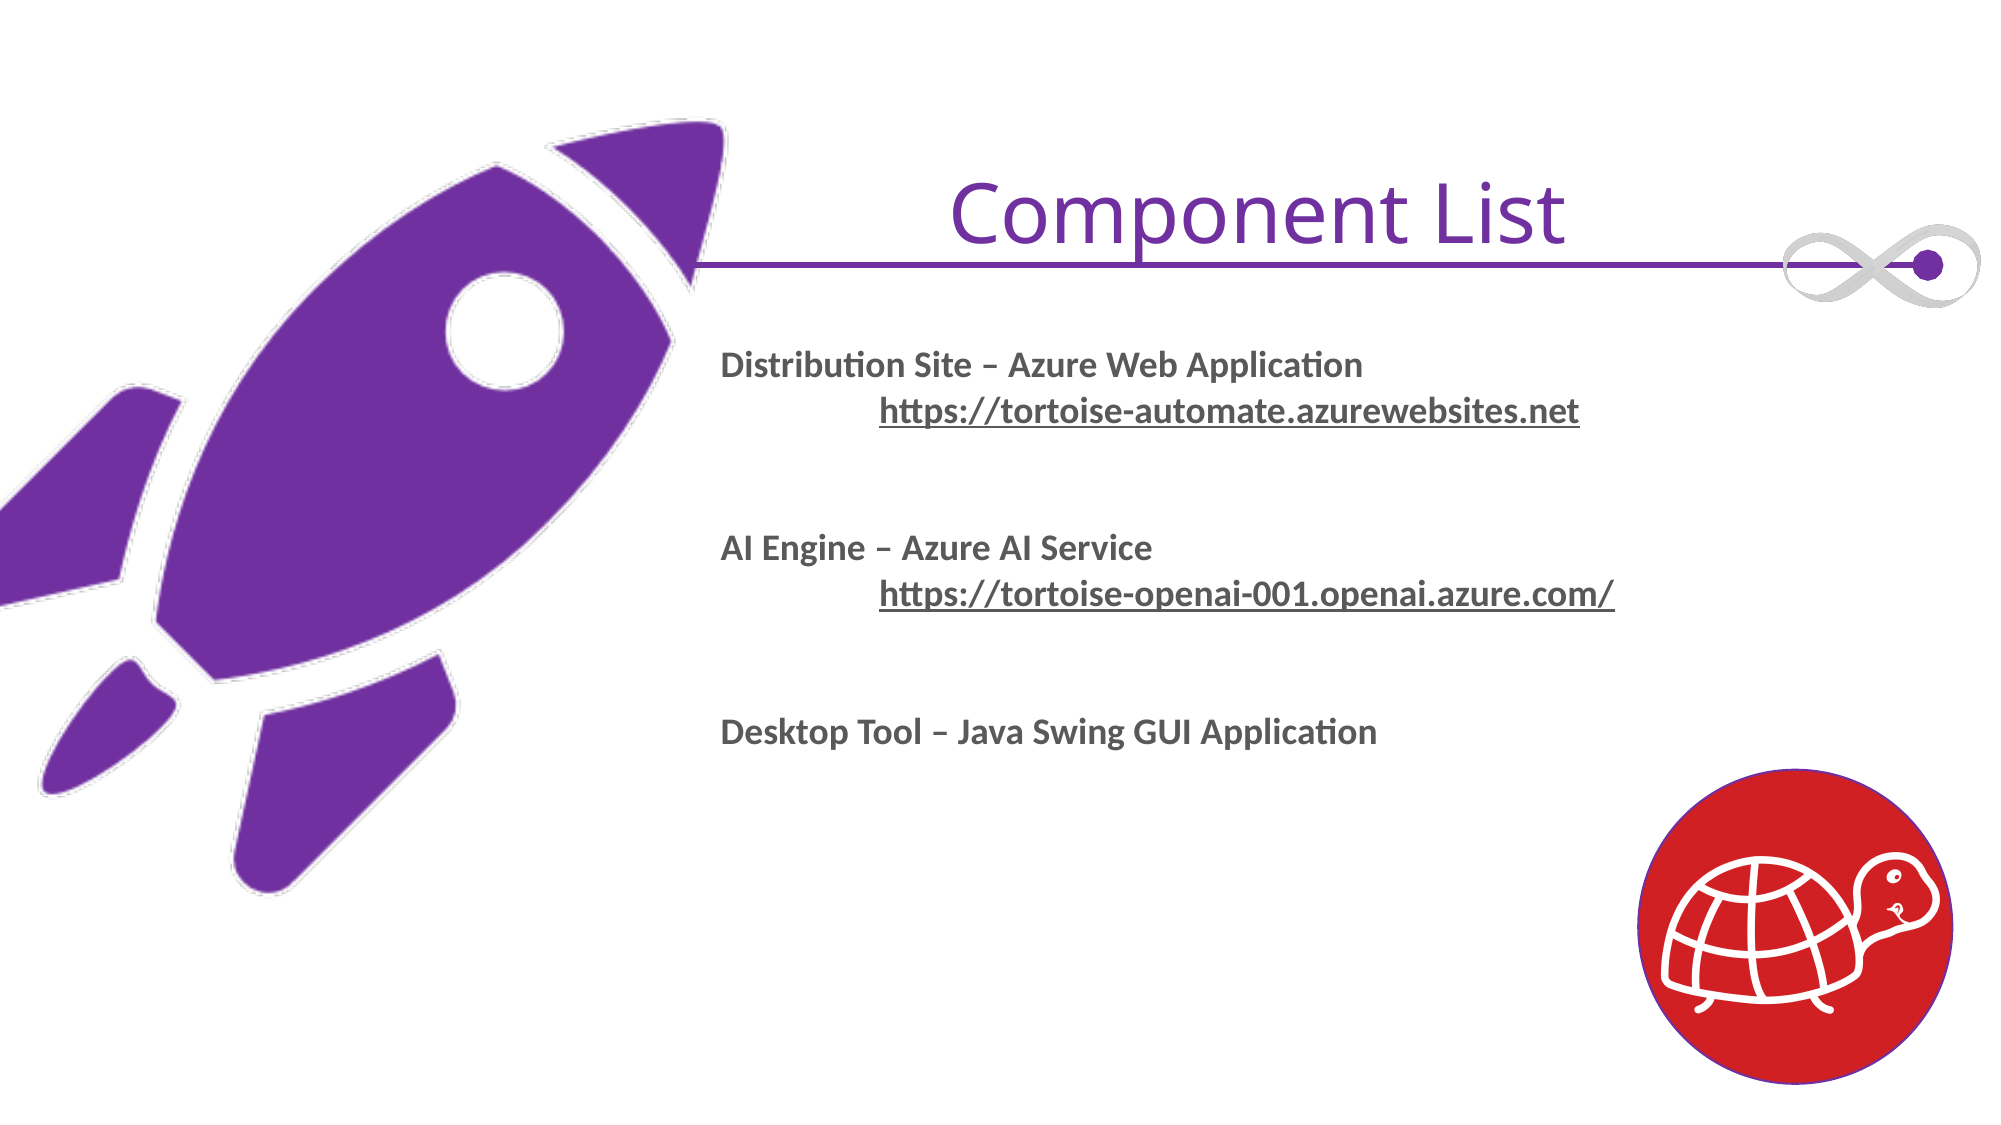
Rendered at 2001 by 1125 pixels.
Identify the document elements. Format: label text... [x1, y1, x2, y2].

text_box Distribution Site – Azure Web Application https://tortoise-automate.azurewebsites.net AI Engine – Azure AI Service https://tortoise-openai-001.openai.azure.com/ Desktop Tool – Java Swing GUI Application [801, 331, 1915, 805]
picture [0, 45, 801, 971]
picture [1782, 222, 1981, 309]
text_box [1623, 749, 1968, 1104]
text_box Component List [801, 153, 1783, 262]
